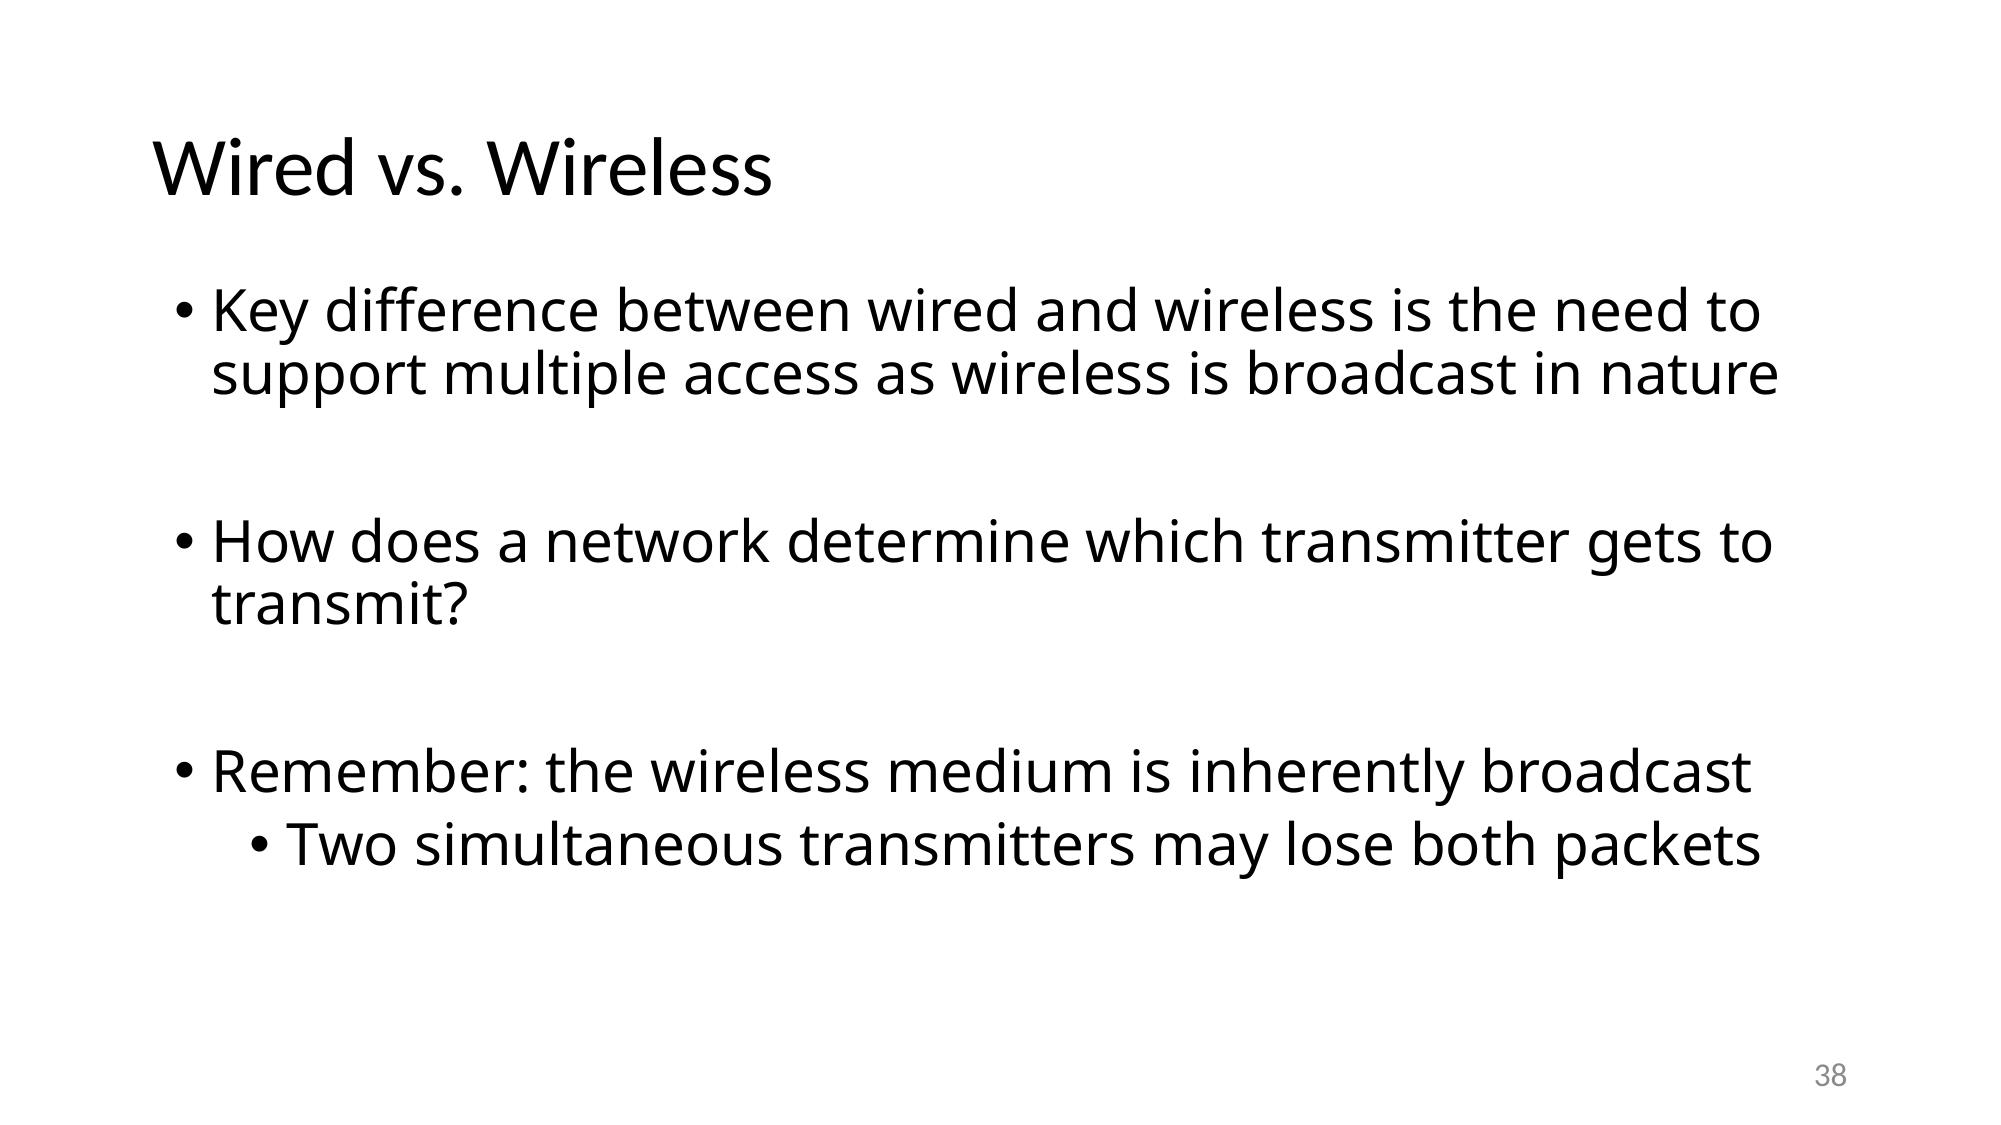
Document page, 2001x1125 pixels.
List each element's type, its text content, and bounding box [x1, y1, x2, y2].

title Wired vs. Wireless [137, 59, 1863, 278]
slide_number 38 [1412, 1042, 1863, 1103]
list Key difference between wired and wireless is the need to support multiple access as wireless is broadcast in nature How does a network determine which transmitter gets to transmit? Remember: the wireless medium is inherently broadcast Two simultaneous transmitters may lose both packets [159, 274, 1904, 1043]
